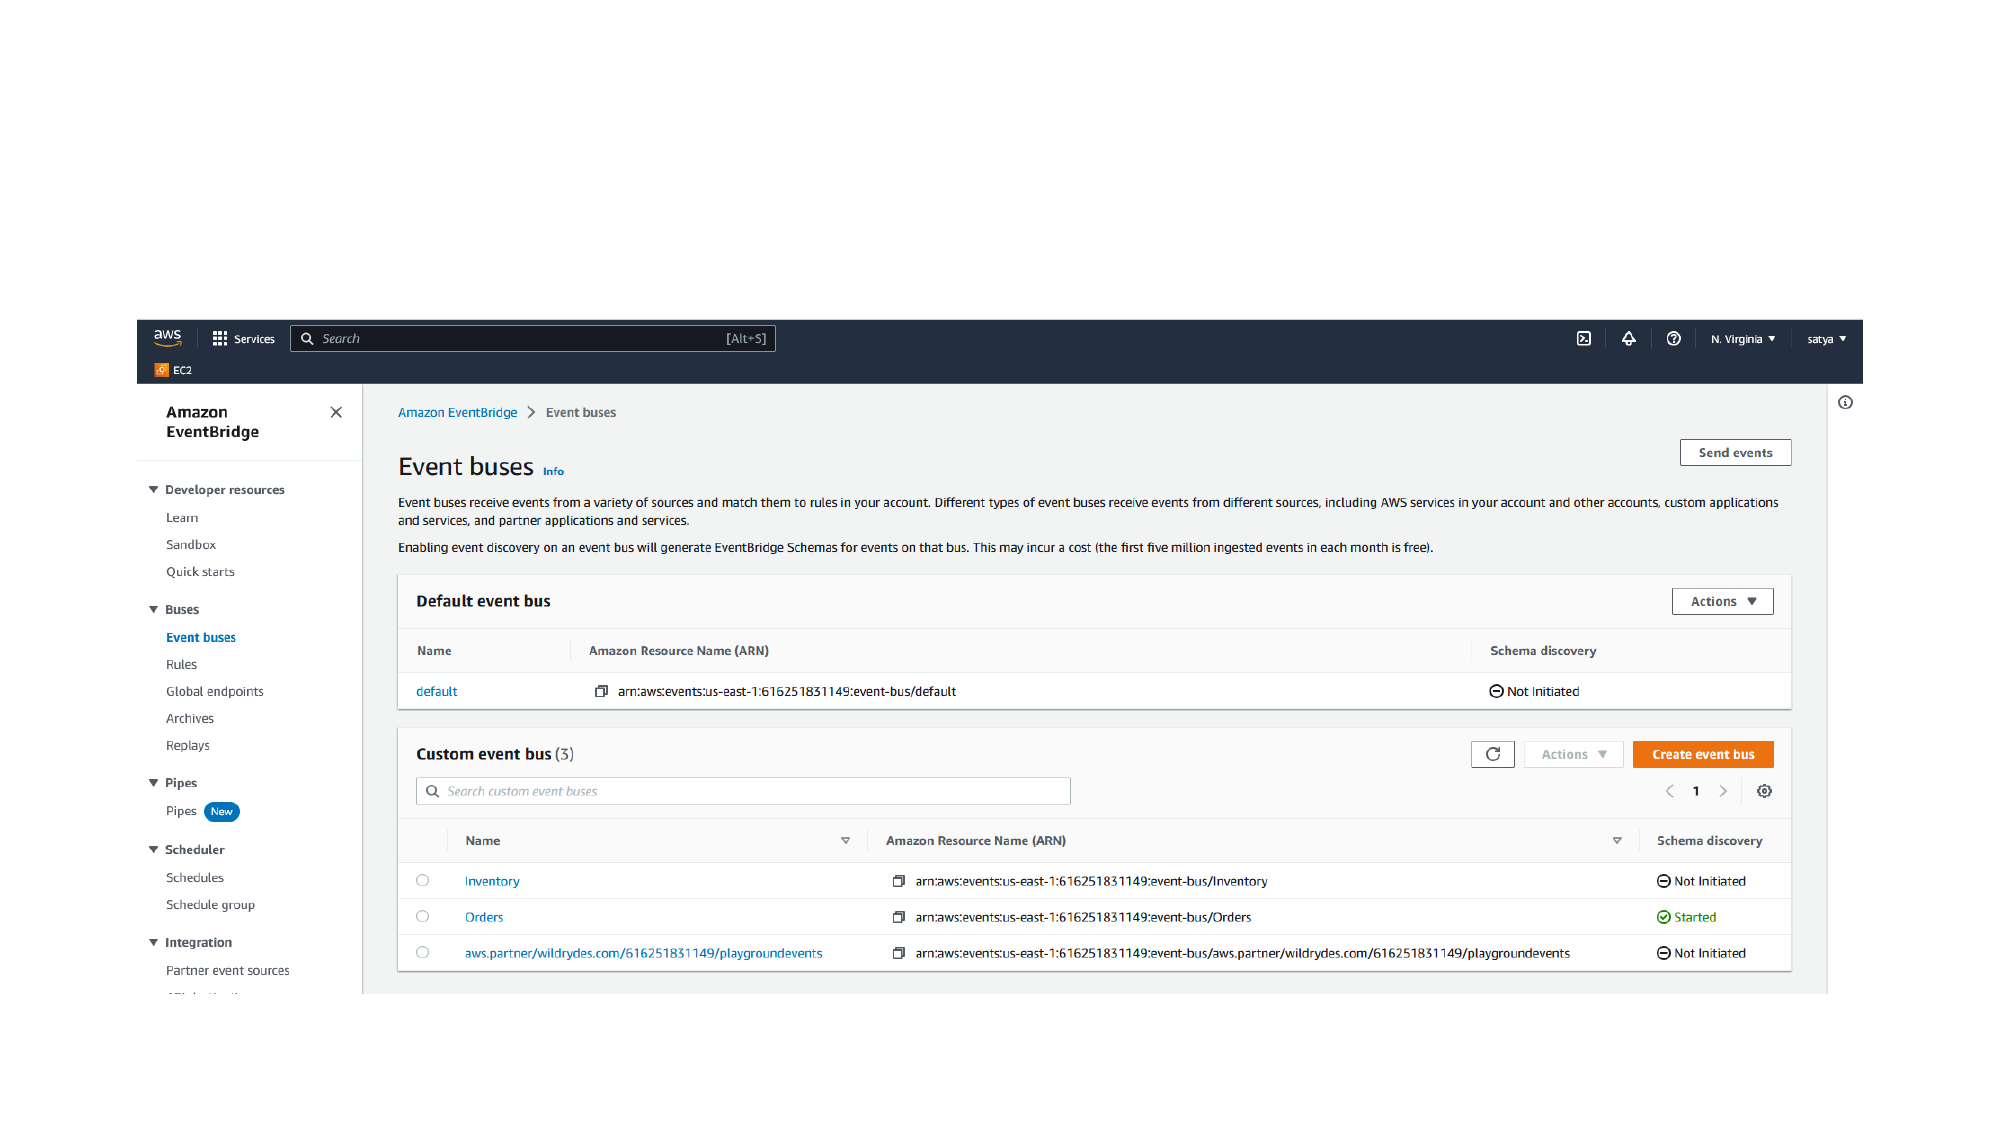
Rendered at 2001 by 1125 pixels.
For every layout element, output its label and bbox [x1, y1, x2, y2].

list [137, 318, 1863, 994]
